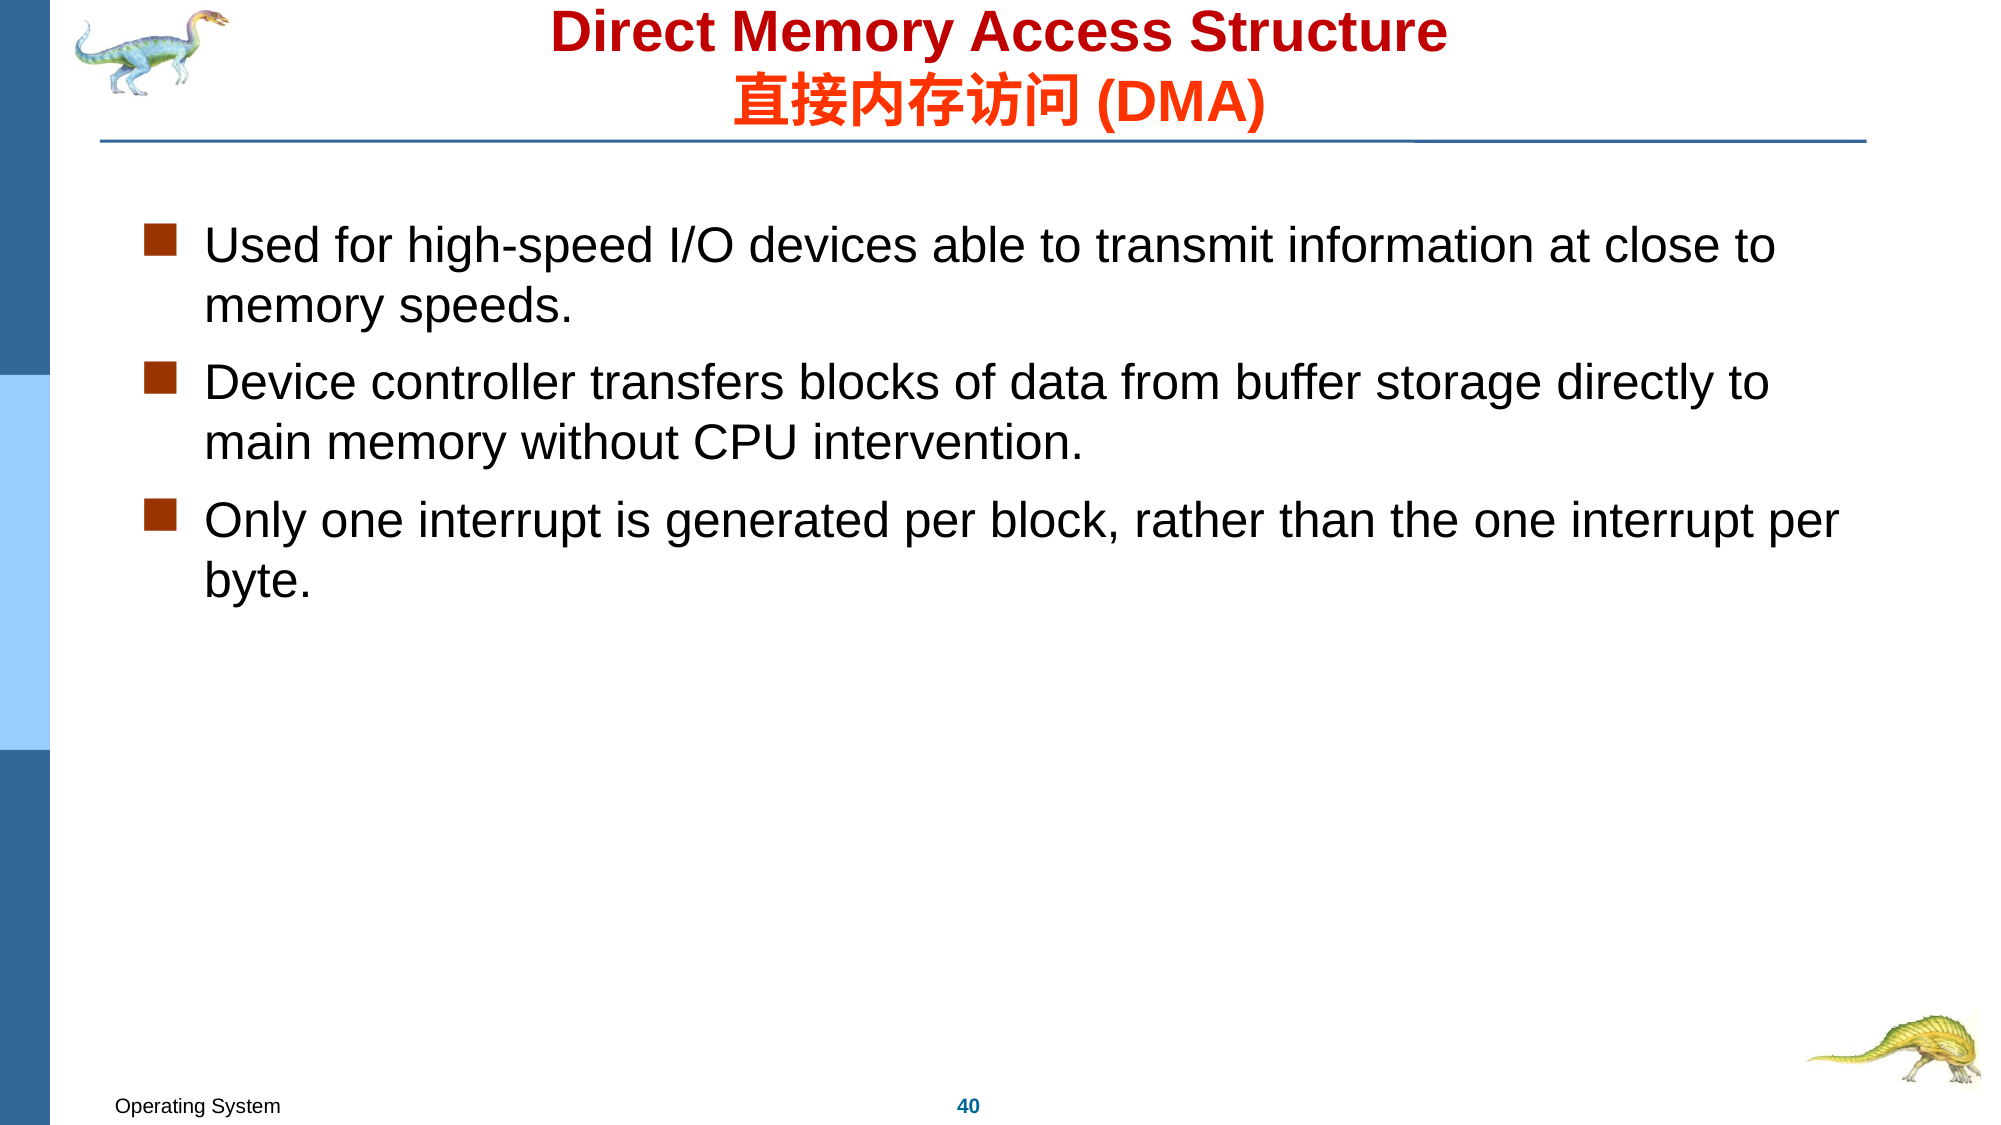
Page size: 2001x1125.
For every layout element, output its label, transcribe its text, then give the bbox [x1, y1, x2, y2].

picture [62, 0, 246, 105]
title Direct Memory Access Structure 直接内存访问(DMA) [99, 45, 1900, 141]
picture [1804, 1007, 1982, 1090]
list Used for high-speed I/O devices able to transmit information at close to memory speeds. Device controller transfers blocks of data from buffer storage directly to main memory without CPU intervention. Only one interrupt is generated per block, rather than the one interrupt per byte. [132, 204, 1900, 948]
